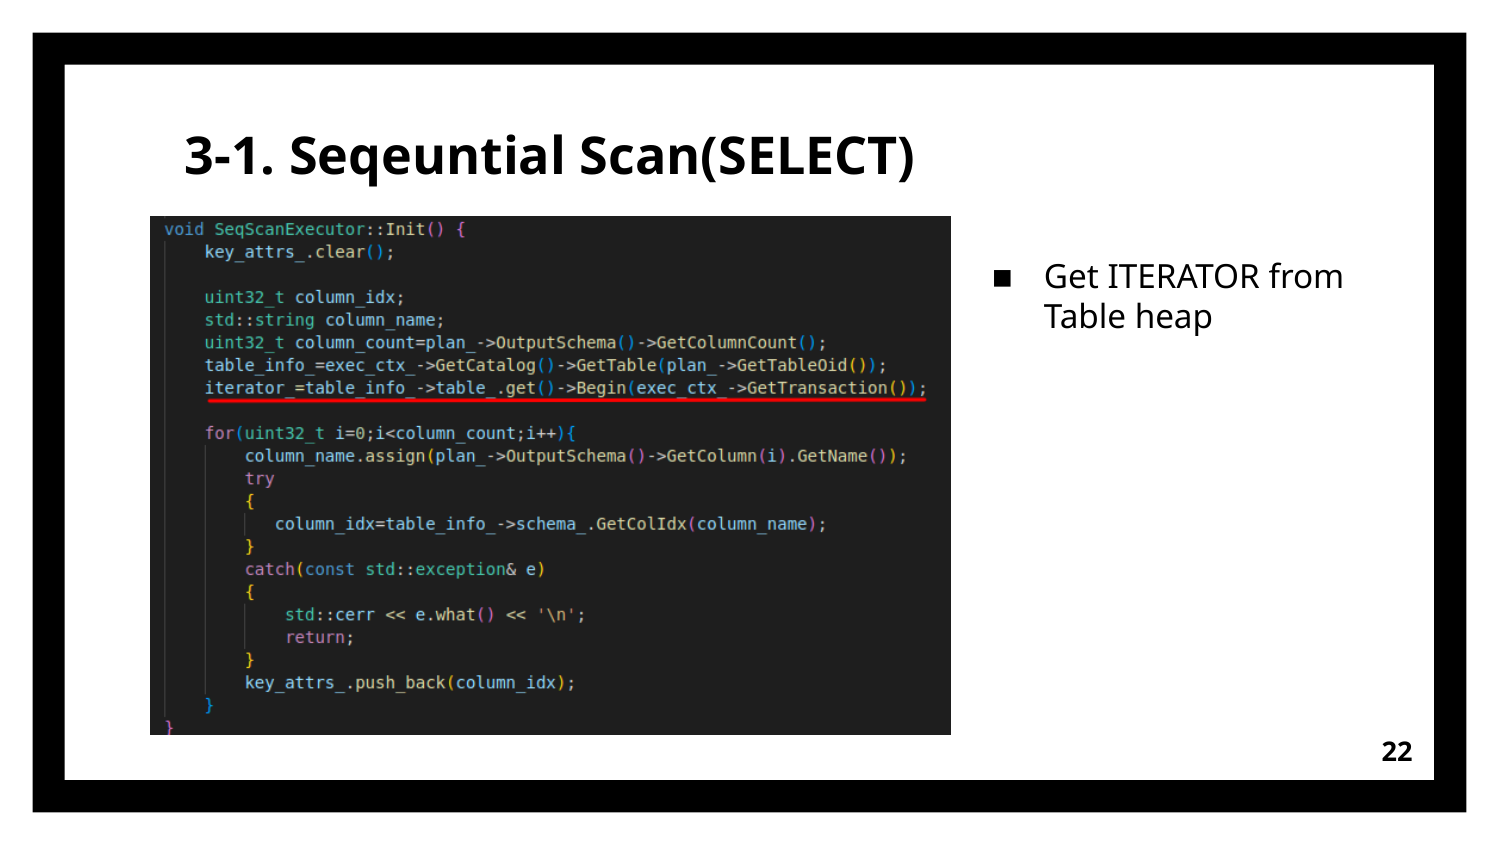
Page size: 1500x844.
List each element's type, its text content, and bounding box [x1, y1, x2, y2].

picture [149, 216, 952, 736]
text_box Get ITERATOR from Table heap [956, 240, 1410, 450]
text_box 3-1. Seqeuntial Scan(SELECT) [169, 124, 1365, 200]
text_box <number> [1338, 720, 1428, 785]
